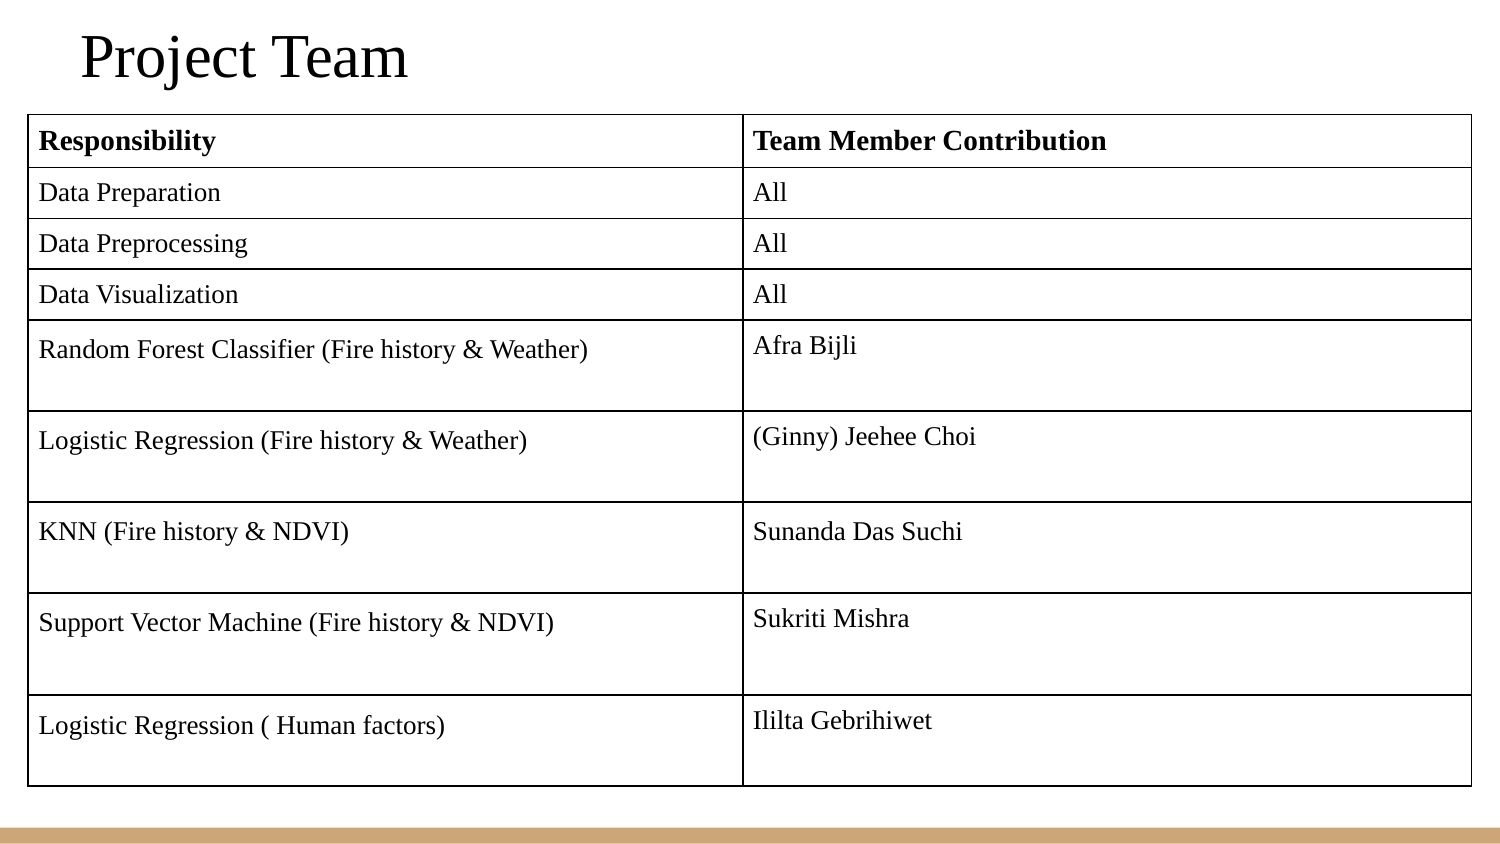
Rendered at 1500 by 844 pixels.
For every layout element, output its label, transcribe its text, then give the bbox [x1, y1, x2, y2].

table_cell Data Preprocessing [29, 219, 742, 268]
table_header Team Member Contribution [744, 115, 1471, 167]
table_cell All [744, 168, 1471, 218]
table_cell Logistic Regression (Fire history & Weather) [29, 412, 742, 501]
table_header Responsibility [29, 115, 742, 167]
table_cell Data Visualization [29, 270, 742, 319]
table_cell Sukriti Mishra [744, 594, 1471, 694]
table_cell Support Vector Machine (Fire history & NDVI) [29, 594, 742, 694]
table_cell Afra Bijli [744, 321, 1471, 410]
table_cell Logistic Regression ( Human factors) [29, 696, 742, 785]
table_cell Data Preparation [29, 168, 742, 218]
table_cell All [744, 219, 1471, 268]
table_cell All [744, 270, 1471, 319]
table_cell Ililta Gebrihiwet [744, 696, 1471, 785]
title Project Team [65, 18, 1463, 106]
table_cell Sunanda Das Suchi [744, 503, 1471, 592]
table_cell Random Forest Classifier (Fire history & Weather) [29, 321, 742, 410]
table_cell (Ginny) Jeehee Choi [744, 412, 1471, 501]
table_cell KNN (Fire history & NDVI) [29, 503, 742, 592]
